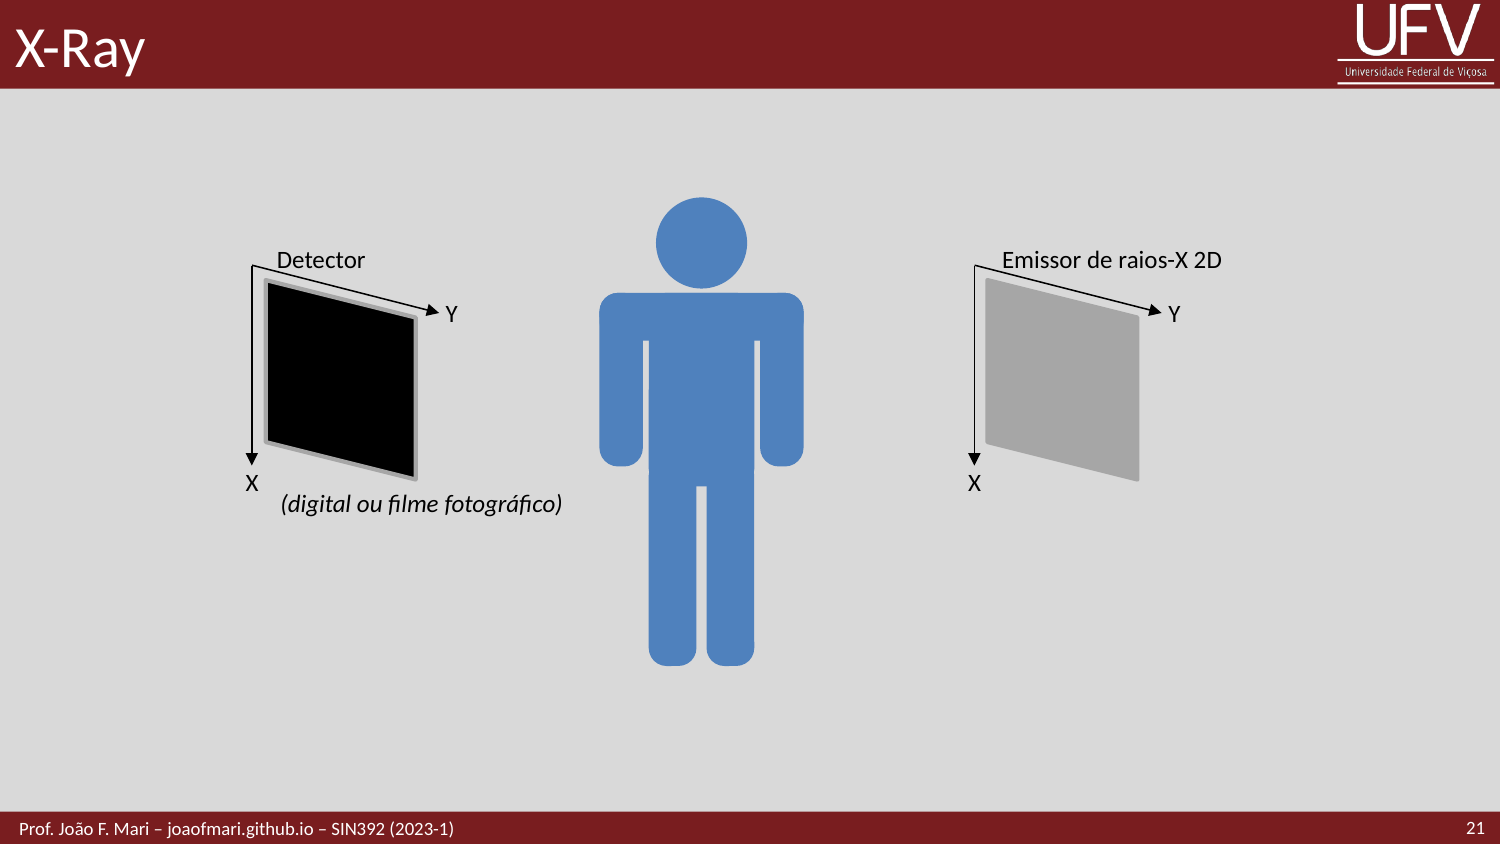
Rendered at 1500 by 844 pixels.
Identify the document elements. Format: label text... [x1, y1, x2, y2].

text_box Detector [262, 243, 570, 275]
text_box (digital ou filme fotográfico) [265, 486, 573, 518]
list [0, 89, 1500, 812]
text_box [216, 264, 465, 498]
text_box Emissor de raios-X 2D [987, 243, 1295, 275]
footer Prof. João F. Mari – joaofmari.github.io – SIN392 (2023-1) [0, 812, 1034, 844]
title X-Ray [0, 0, 1500, 89]
slide_number 21 [1328, 811, 1500, 844]
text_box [599, 197, 804, 667]
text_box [939, 264, 1188, 498]
